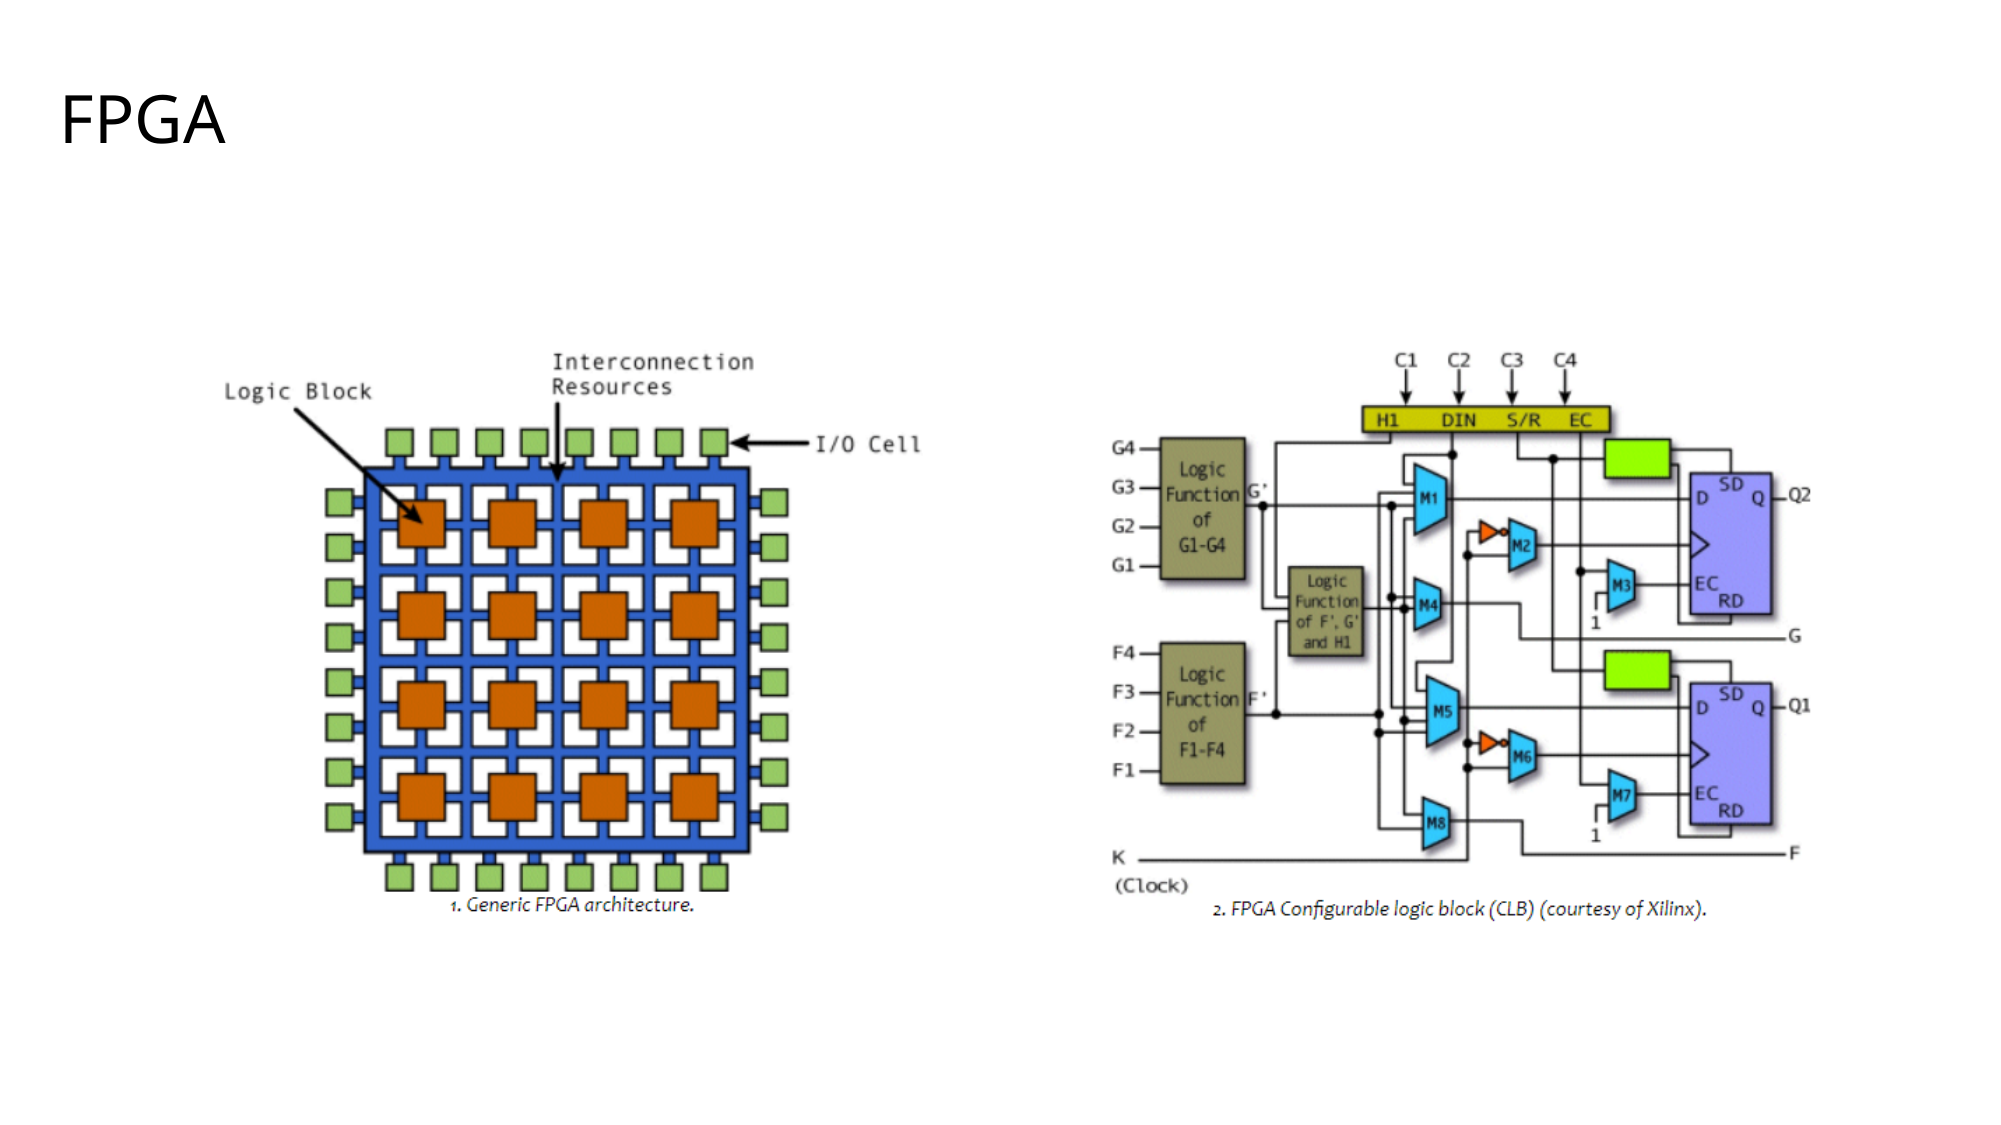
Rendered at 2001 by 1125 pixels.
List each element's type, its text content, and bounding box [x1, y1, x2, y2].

picture [175, 332, 941, 931]
picture [1029, 327, 1883, 931]
text_box FPGA [44, 49, 1068, 144]
